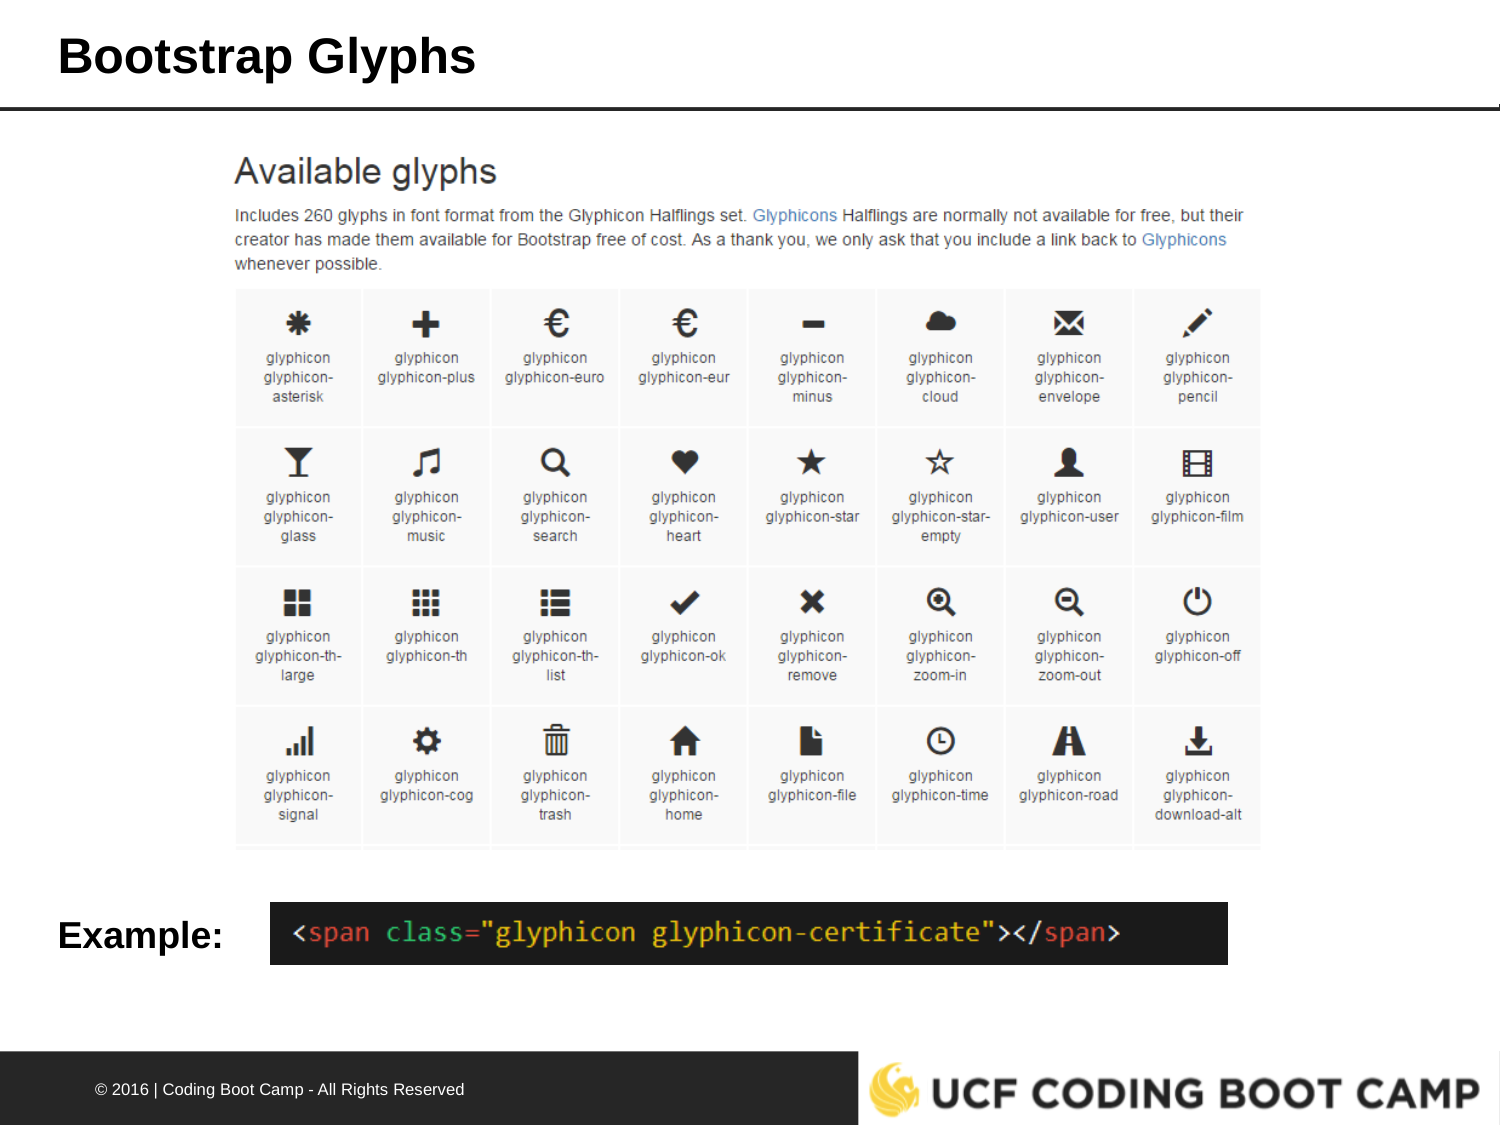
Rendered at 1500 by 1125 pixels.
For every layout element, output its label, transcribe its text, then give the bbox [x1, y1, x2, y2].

text_box Bootstrap Glyphs [49, 16, 888, 91]
picture [270, 901, 1228, 965]
text_box Example: [50, 903, 266, 964]
picture [858, 1051, 1500, 1125]
text_box [0, 0, 1499, 108]
picture [218, 145, 1280, 851]
